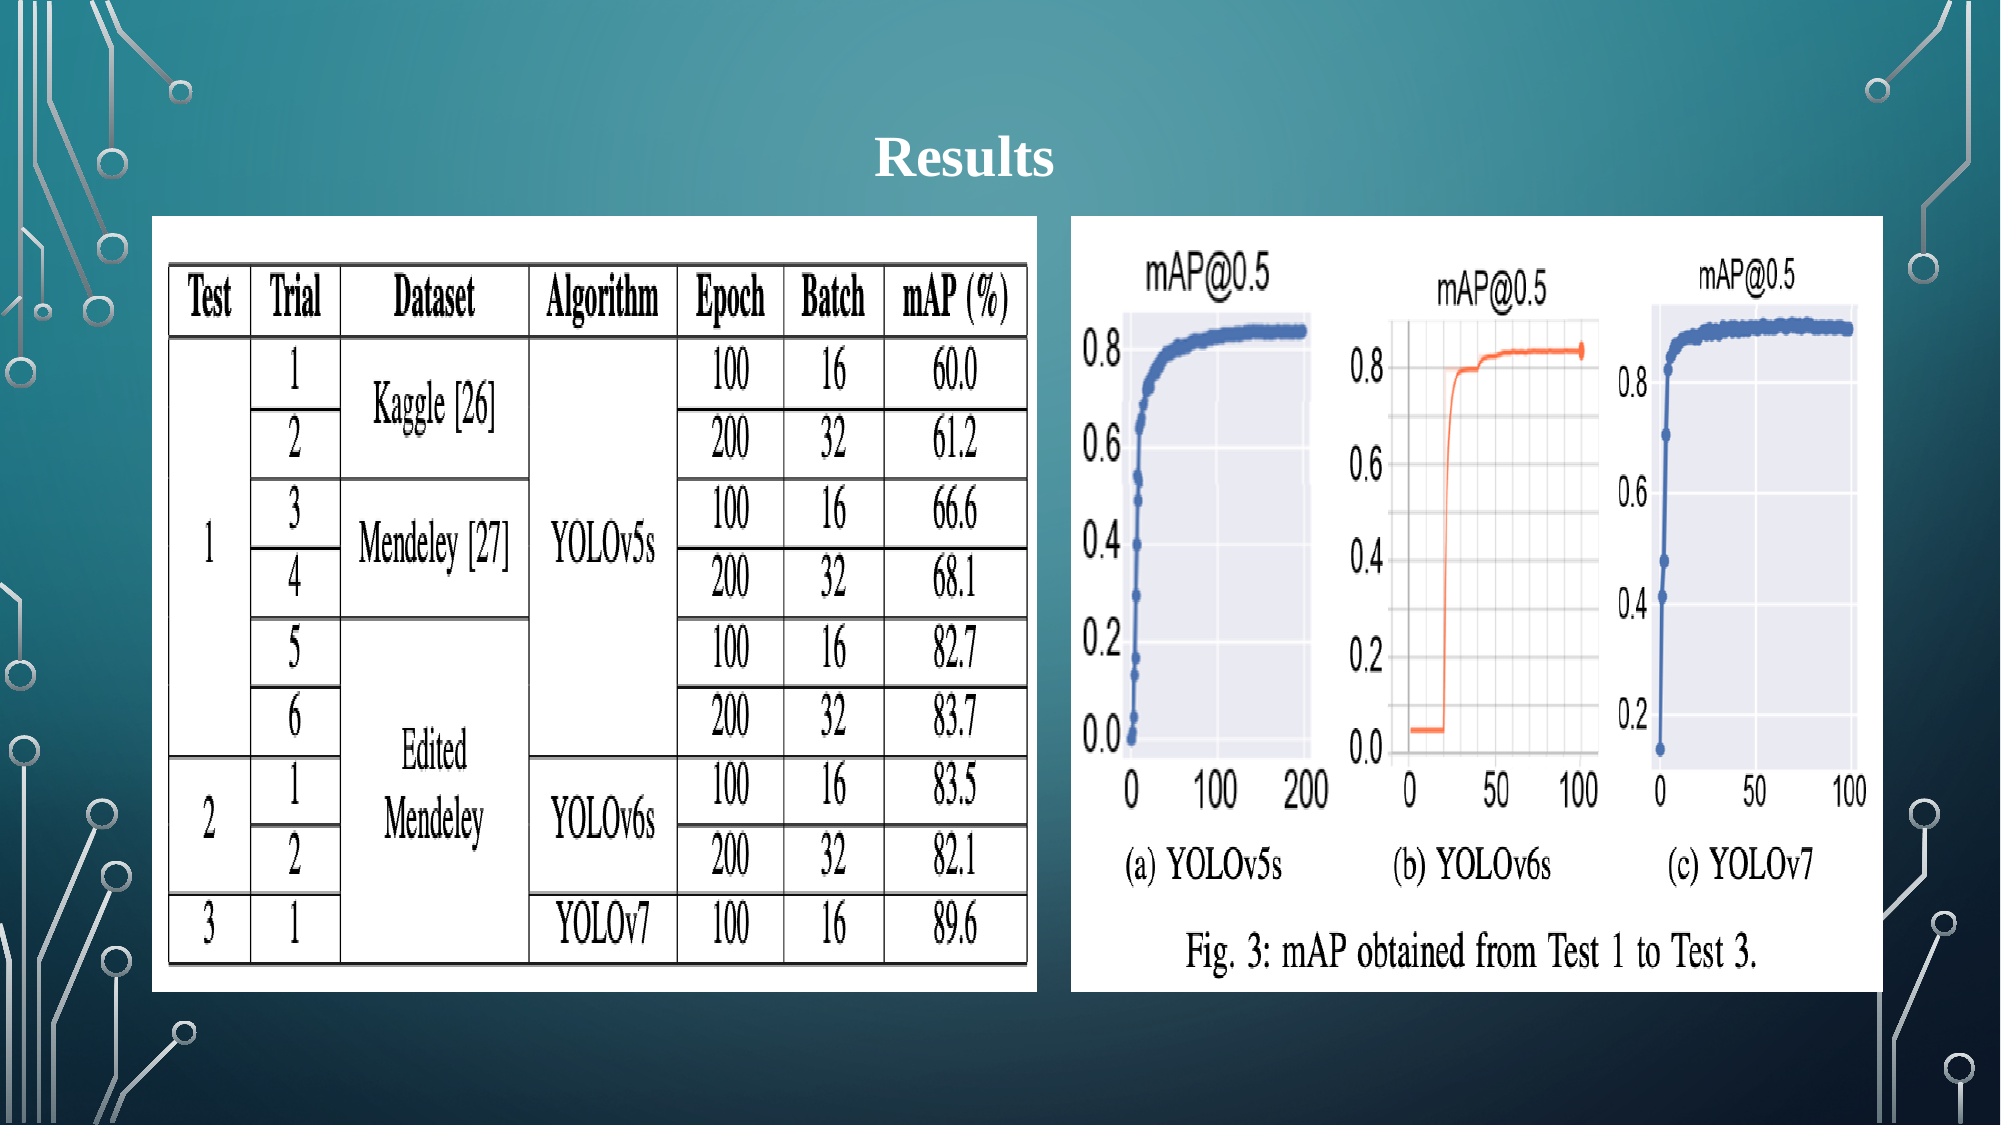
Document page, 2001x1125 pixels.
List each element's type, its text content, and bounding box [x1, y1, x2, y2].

picture [1071, 216, 1883, 992]
text_box Results [859, 41, 1071, 196]
picture [151, 216, 1038, 992]
